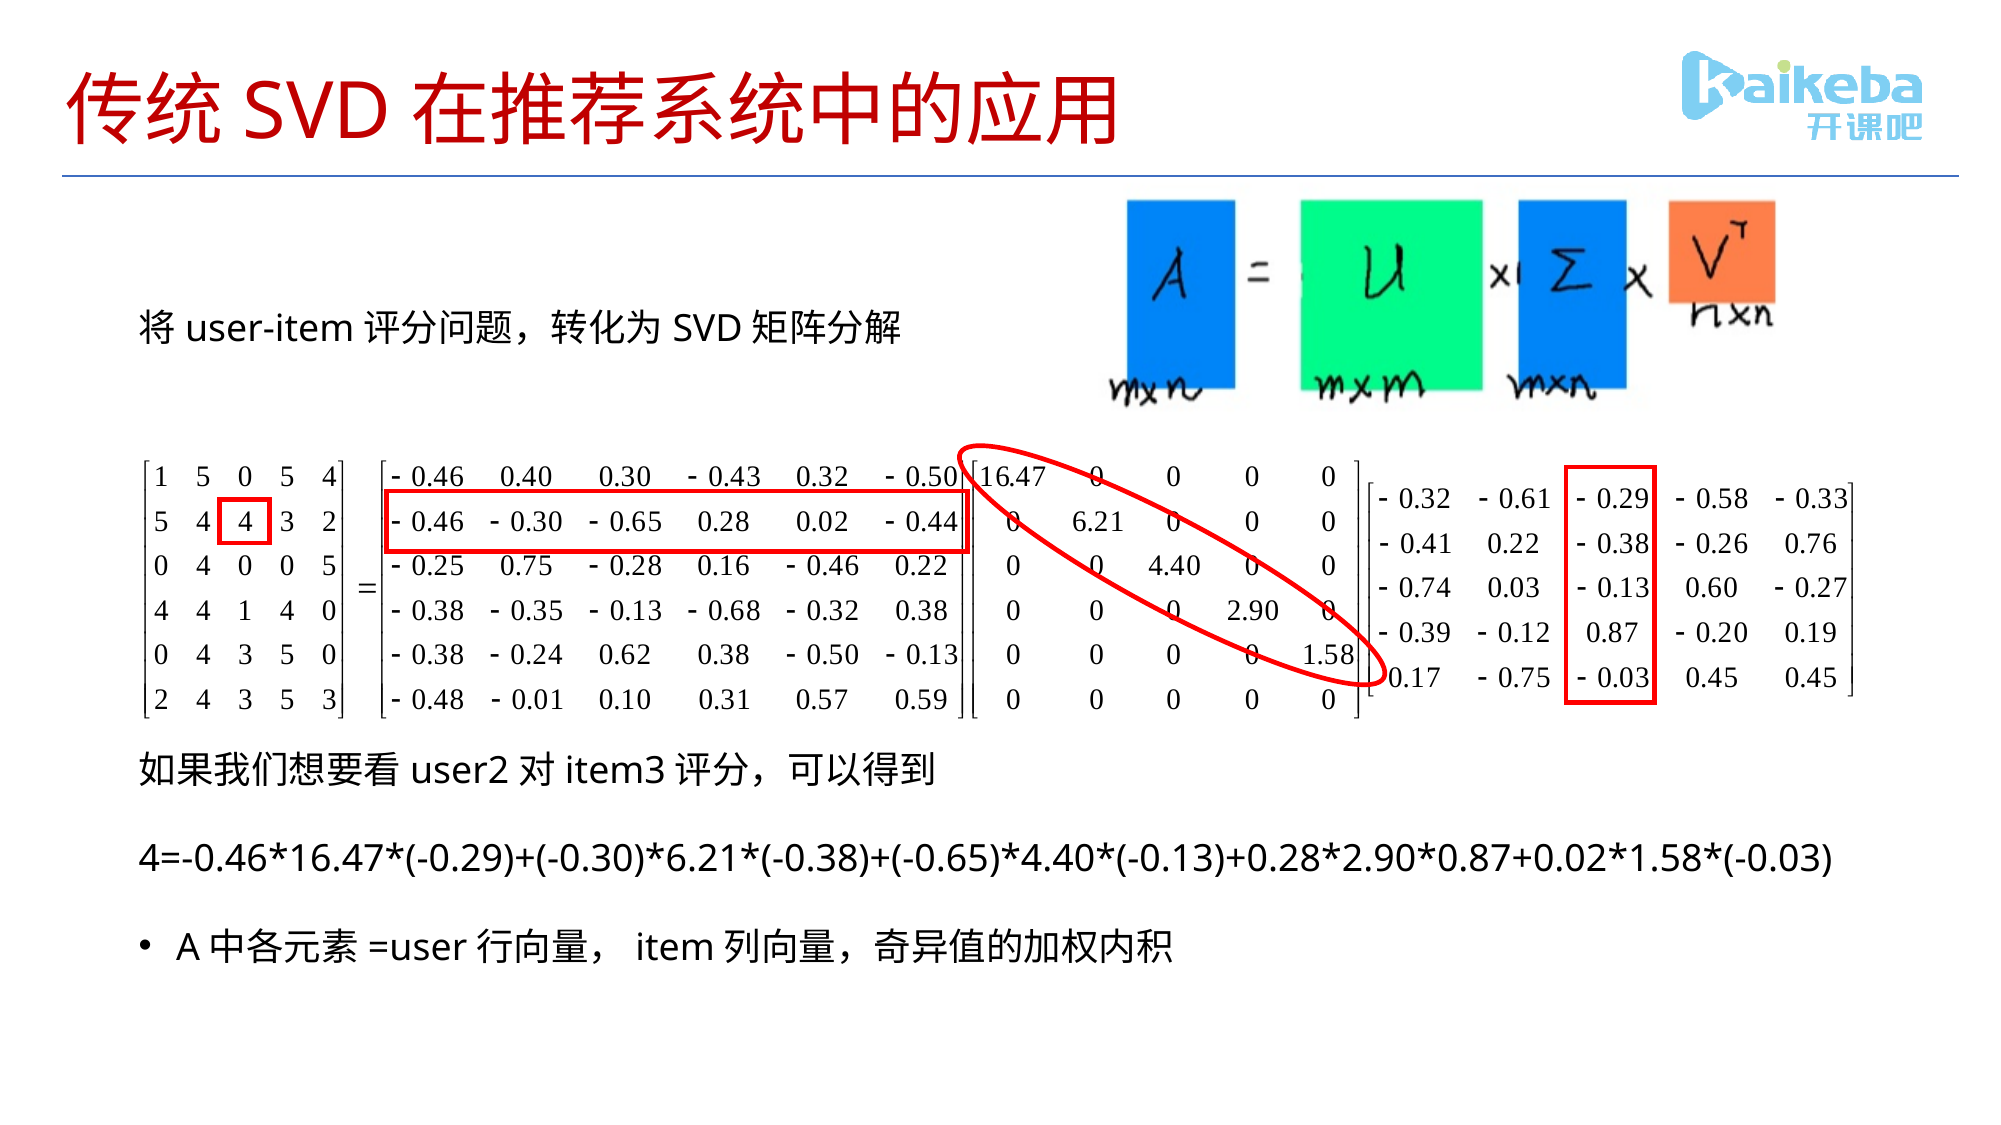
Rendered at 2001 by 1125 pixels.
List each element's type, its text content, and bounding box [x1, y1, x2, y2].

title Thank You Using data to solve problems [1653, 21, 1950, 167]
text_box 将user-item评分问题，转化为SVD矩阵分解 如果我们想要看user2对item3评分，可以得到 4=-0.46*16.47*(-0.29)+(-0.30)*6.21*(-0.38)+(-0.65)*4.40*(-0.13)+0.28*2.90*0.87+0.02*1.58*(-0.03) A中各元素=user行向量，item列向量，奇异值的加权内积 [130, 274, 1931, 965]
picture [1093, 178, 1807, 415]
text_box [137, 455, 1863, 724]
text_box [959, 445, 1031, 455]
title 传统SVD在推荐系统中的应用 [57, 59, 1728, 167]
